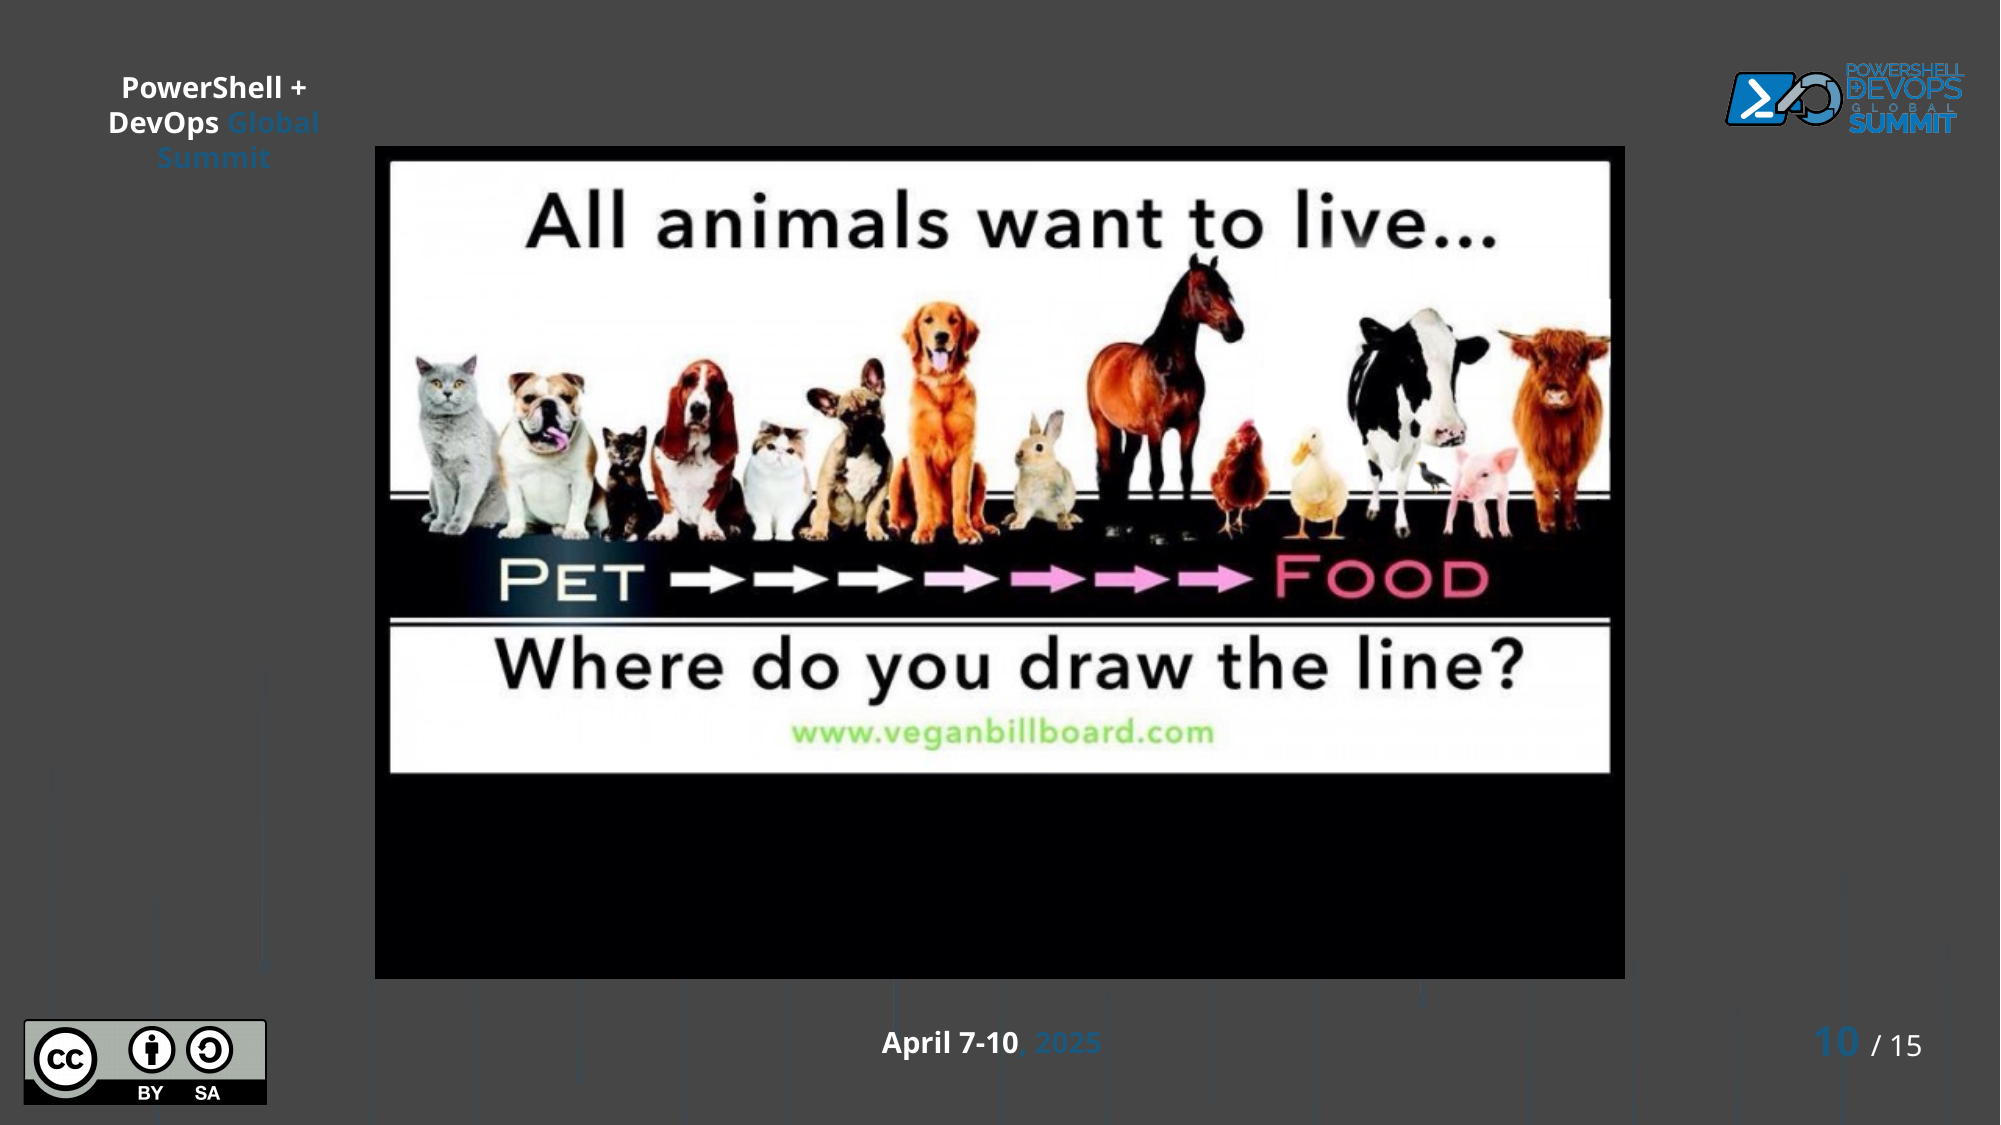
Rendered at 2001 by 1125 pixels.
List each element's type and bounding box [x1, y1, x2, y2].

picture [23, 1019, 267, 1105]
picture [374, 146, 1625, 979]
picture [1725, 61, 1965, 139]
